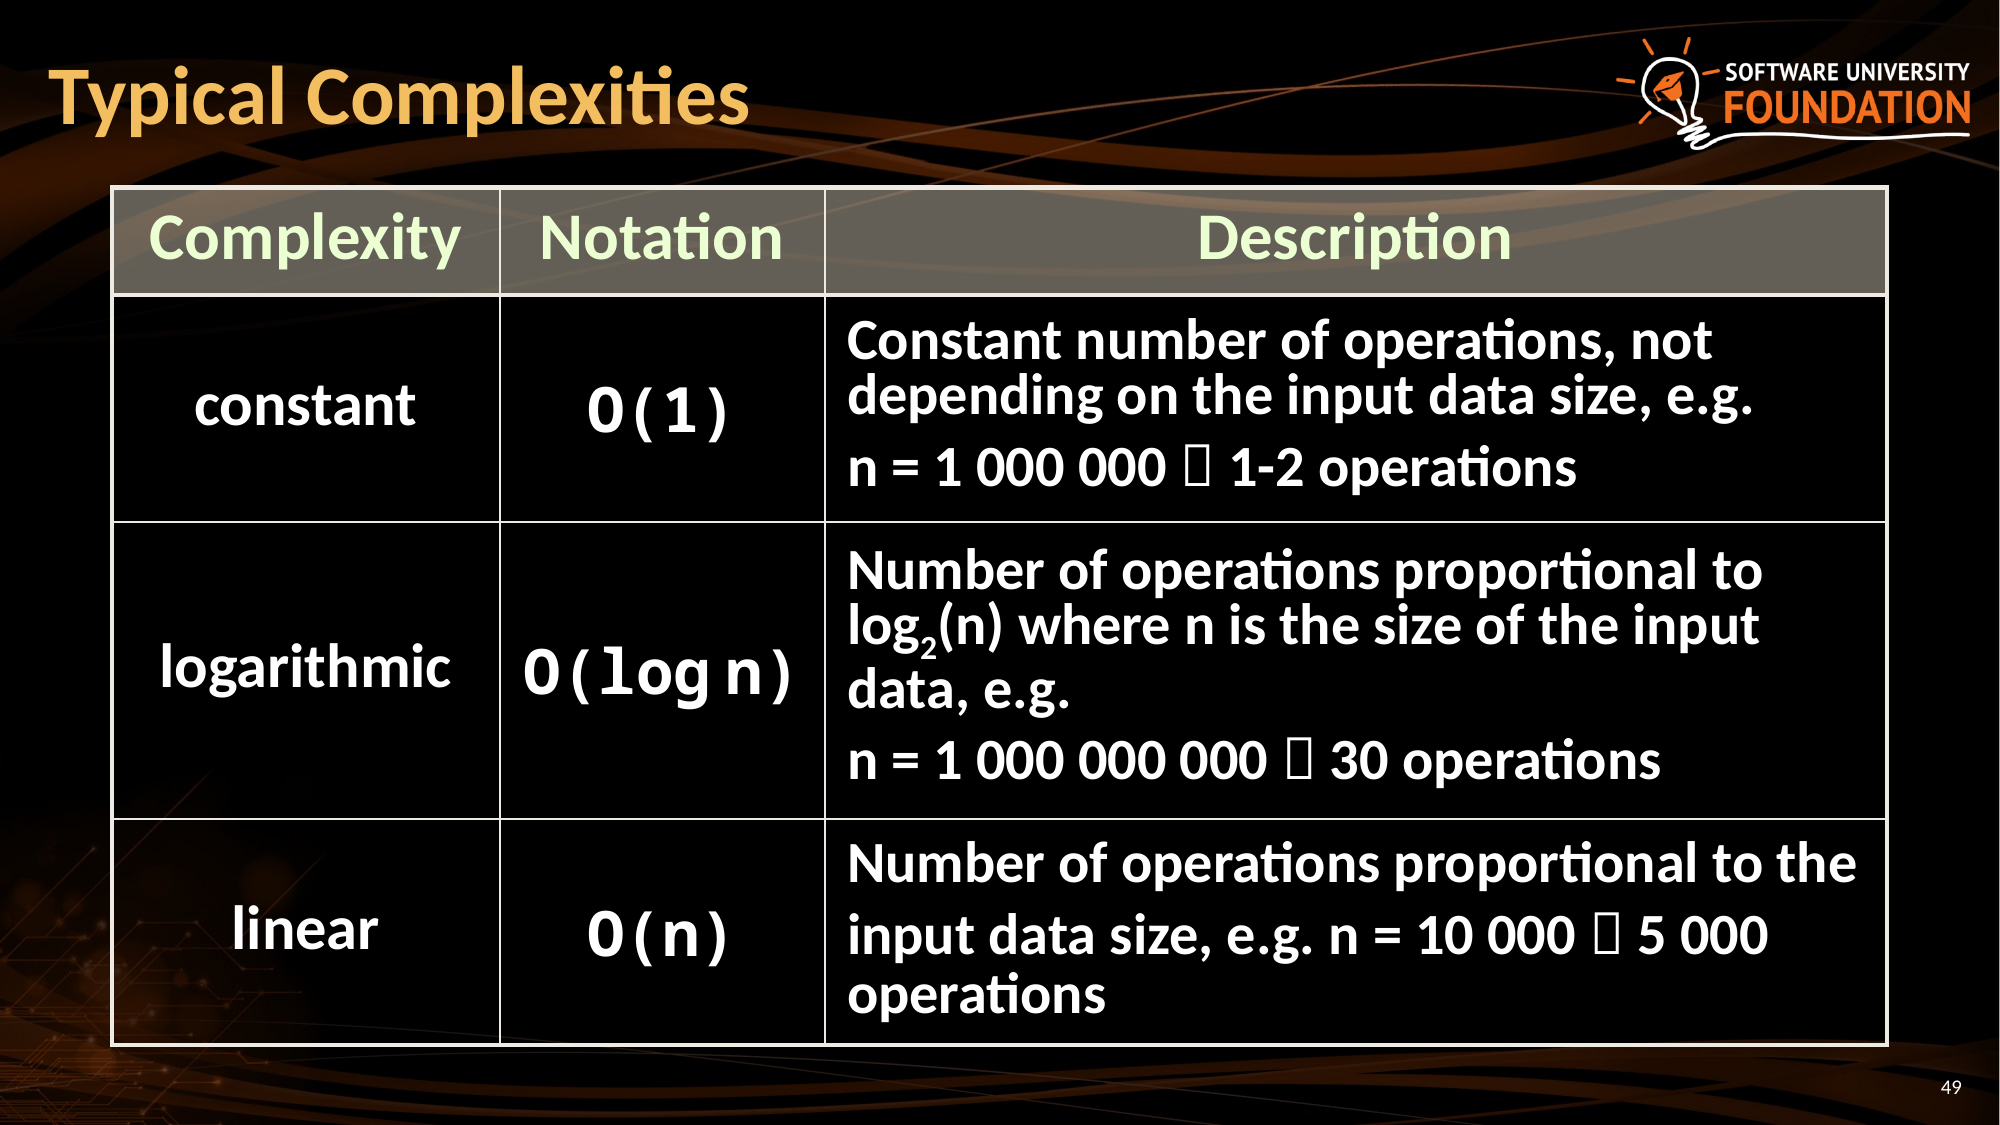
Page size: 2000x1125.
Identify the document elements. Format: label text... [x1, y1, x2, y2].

table_cell Constant number of operations, not depending on the input data size, e.g. n = 1 000 000  1-2 operations [826, 297, 1885, 521]
title Typical Complexities [30, 6, 1602, 189]
table_cell O(n) [501, 820, 824, 1043]
table_header Complexity [114, 190, 499, 293]
table_cell logarithmic [114, 523, 499, 818]
table_header Description [826, 190, 1885, 293]
table_cell linear [114, 820, 499, 1043]
picture [0, 0, 2000, 1125]
table_cell O(log n) [501, 523, 824, 818]
table_cell O(1) [501, 297, 824, 521]
table_cell Number of operations proportional to log2(n) where n is the size of the input data, e.g. n = 1 000 000 000  30 operations [826, 523, 1885, 818]
table_cell constant [114, 297, 499, 521]
table_cell Number of operations proportional to the input data size, e.g. n = 10 000  5 000 operations [826, 820, 1885, 1043]
slide_number 49 [1897, 1070, 1968, 1103]
table_header Notation [501, 190, 824, 293]
